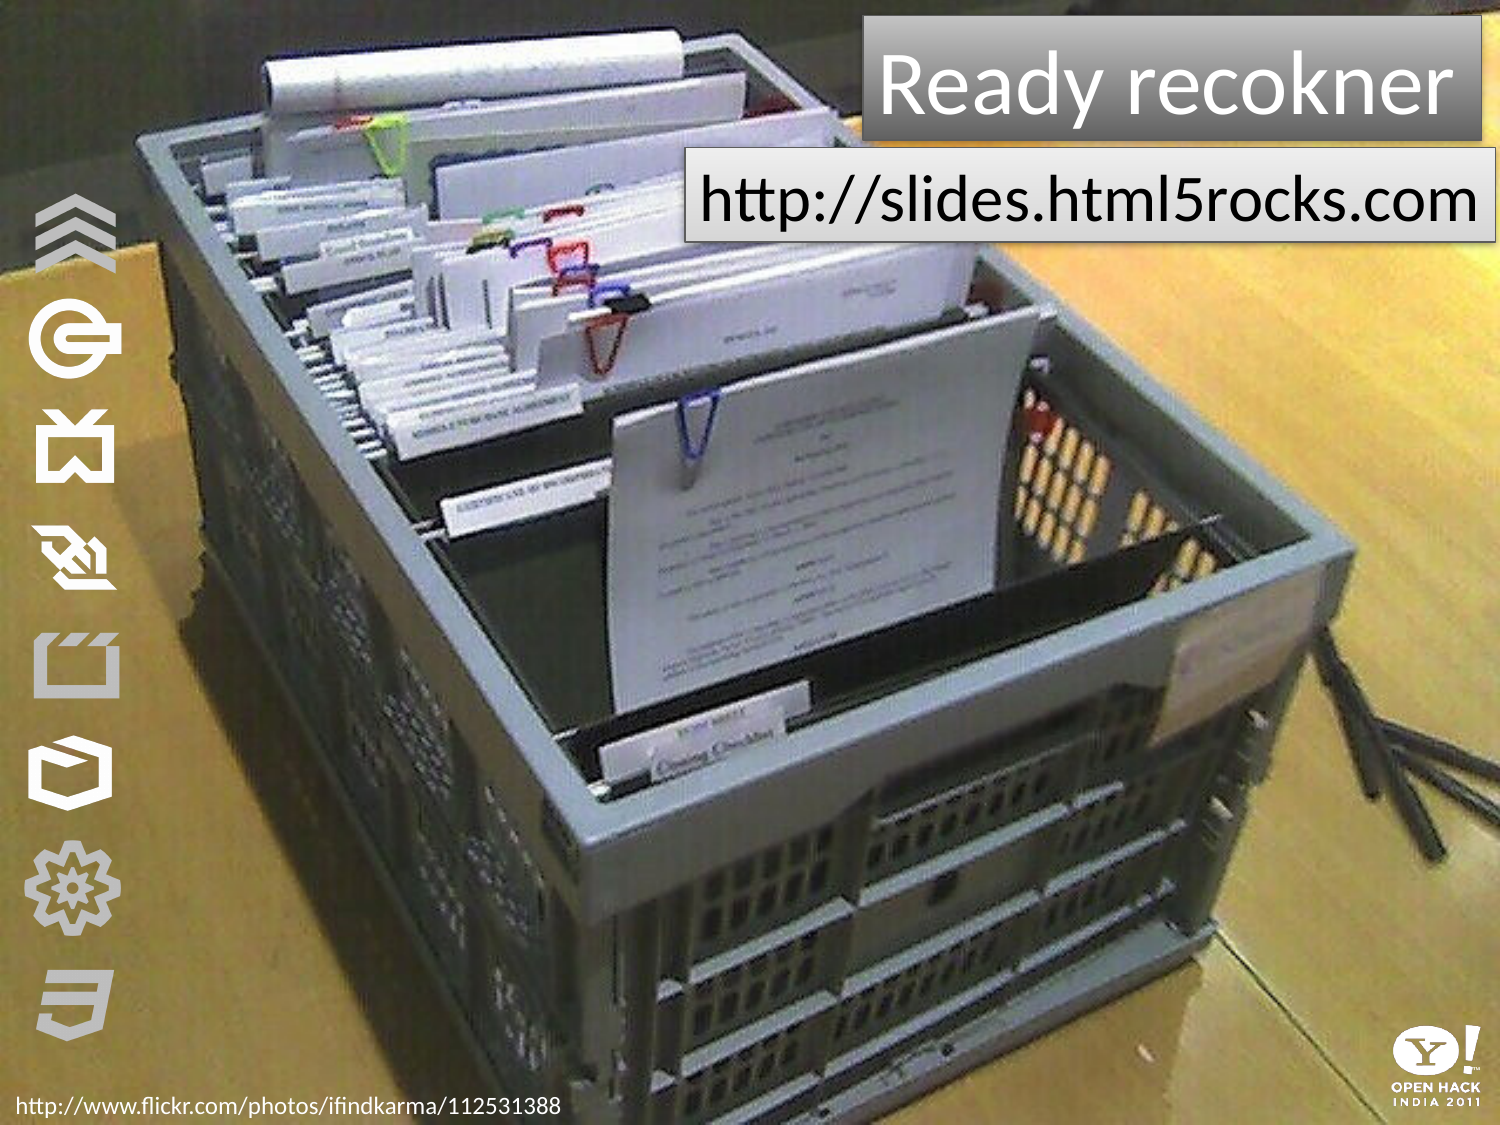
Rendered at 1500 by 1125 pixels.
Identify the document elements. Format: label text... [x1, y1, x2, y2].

picture [0, 0, 1500, 1125]
text_box http://slides.html5rocks.com [684, 147, 1496, 243]
text_box Ready recokner [862, 15, 1482, 141]
text_box http://www.flickr.com/photos/ifindkarma/112531388 [0, 1082, 891, 1125]
